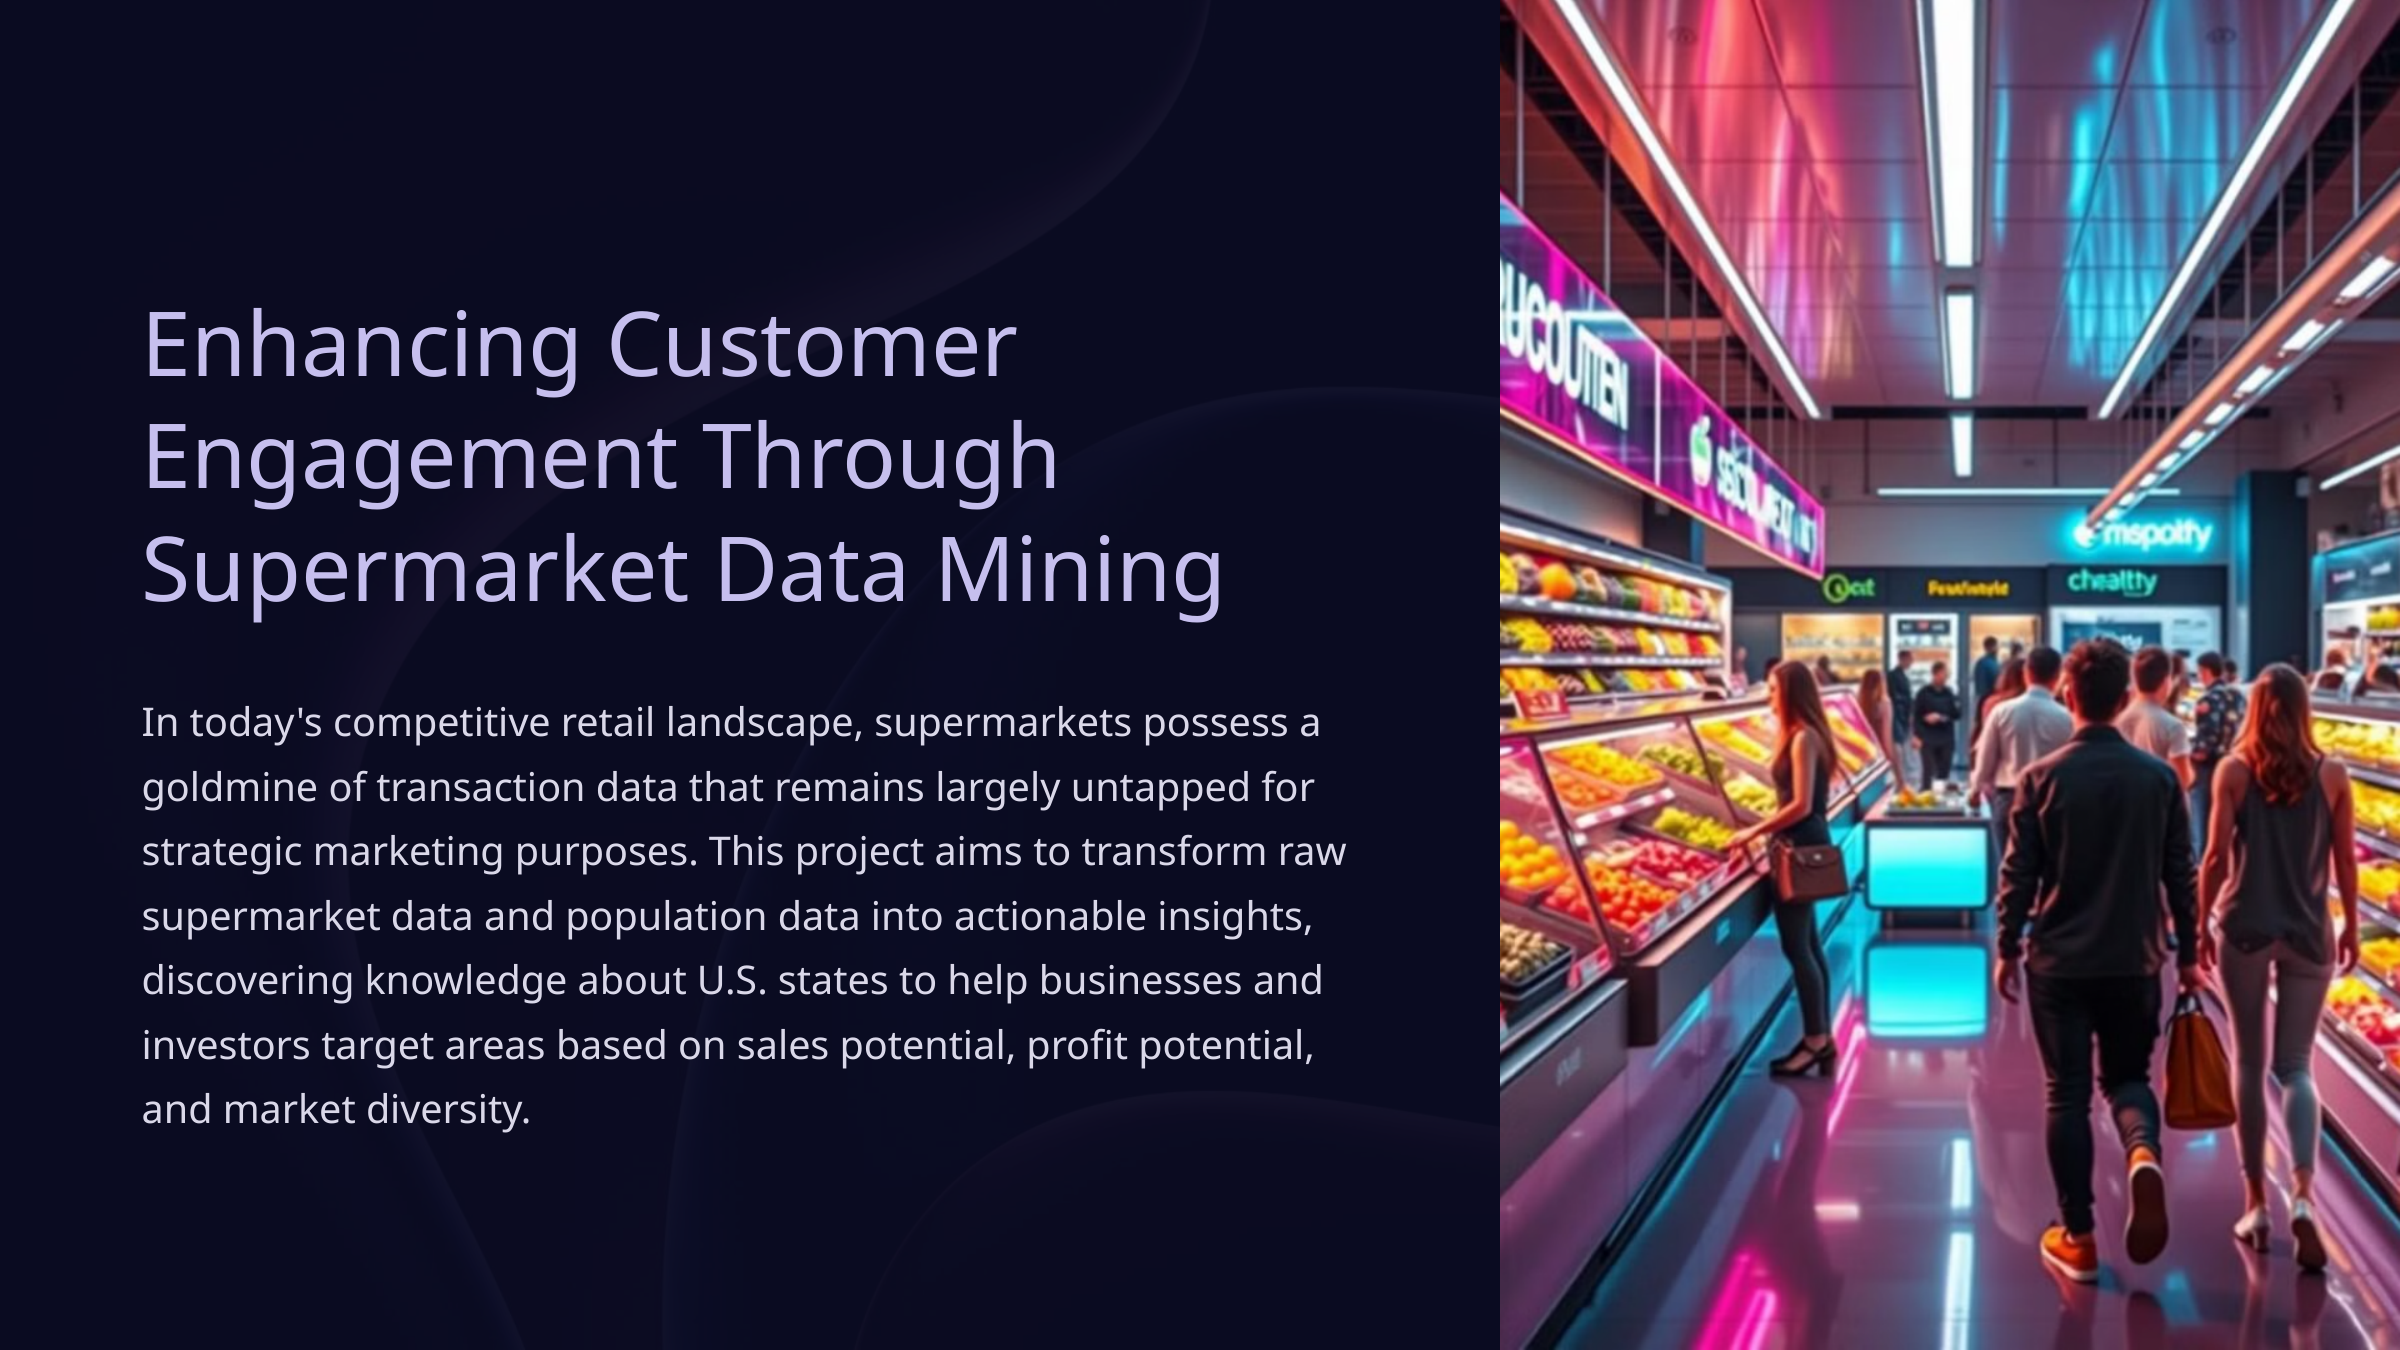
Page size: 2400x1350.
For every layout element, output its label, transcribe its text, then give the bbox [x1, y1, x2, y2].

text_box In today's competitive retail landscape, supermarkets possess a goldmine of transaction data that remains largely untapped for strategic marketing purposes. This project aims to transform raw supermarket data and population data into actionable insights, discovering knowledge about U.S. states to help businesses and investors target areas based on sales potential, profit potential, and market diversity. [141, 679, 1359, 1069]
picture [1499, 0, 2400, 1350]
text_box Enhancing Customer Engagement Through Supermarket Data Mining [141, 281, 1359, 619]
